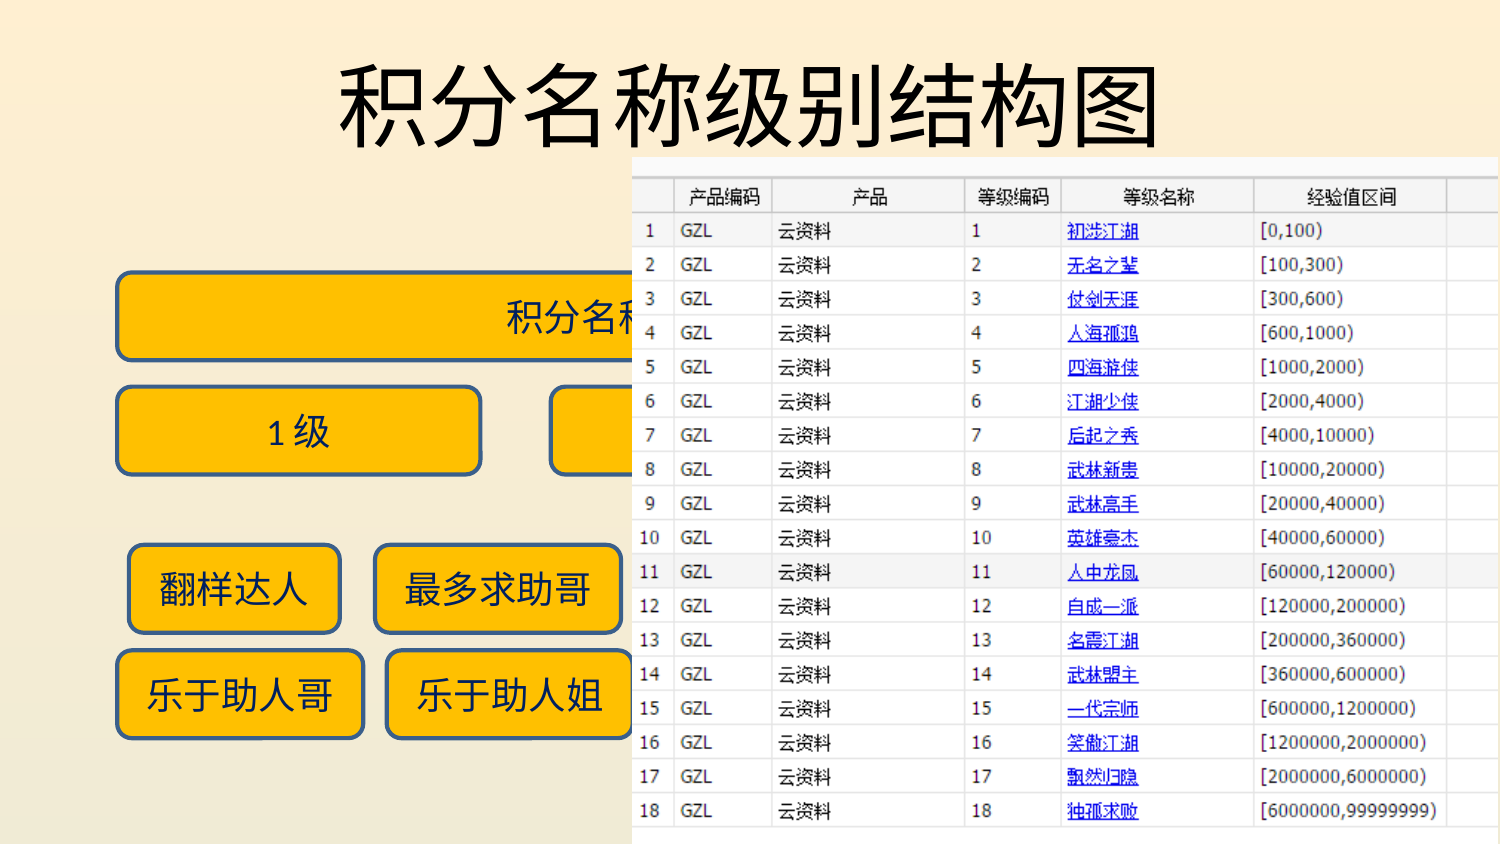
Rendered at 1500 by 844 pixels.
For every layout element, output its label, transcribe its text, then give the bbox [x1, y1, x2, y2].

text_box 2级 [548, 384, 627, 477]
text_box 最多求助哥 [372, 542, 624, 635]
picture [632, 157, 1499, 844]
text_box 积分名称级别【经验或荣誉】 [115, 270, 627, 363]
text_box 乐于助人姐 [384, 648, 627, 741]
text_box 乐于助人哥 [115, 648, 366, 741]
text_box 1级 [115, 384, 483, 477]
title 积分名称级别结构图 [75, 33, 1425, 175]
text_box 翻样达人 [126, 542, 342, 635]
